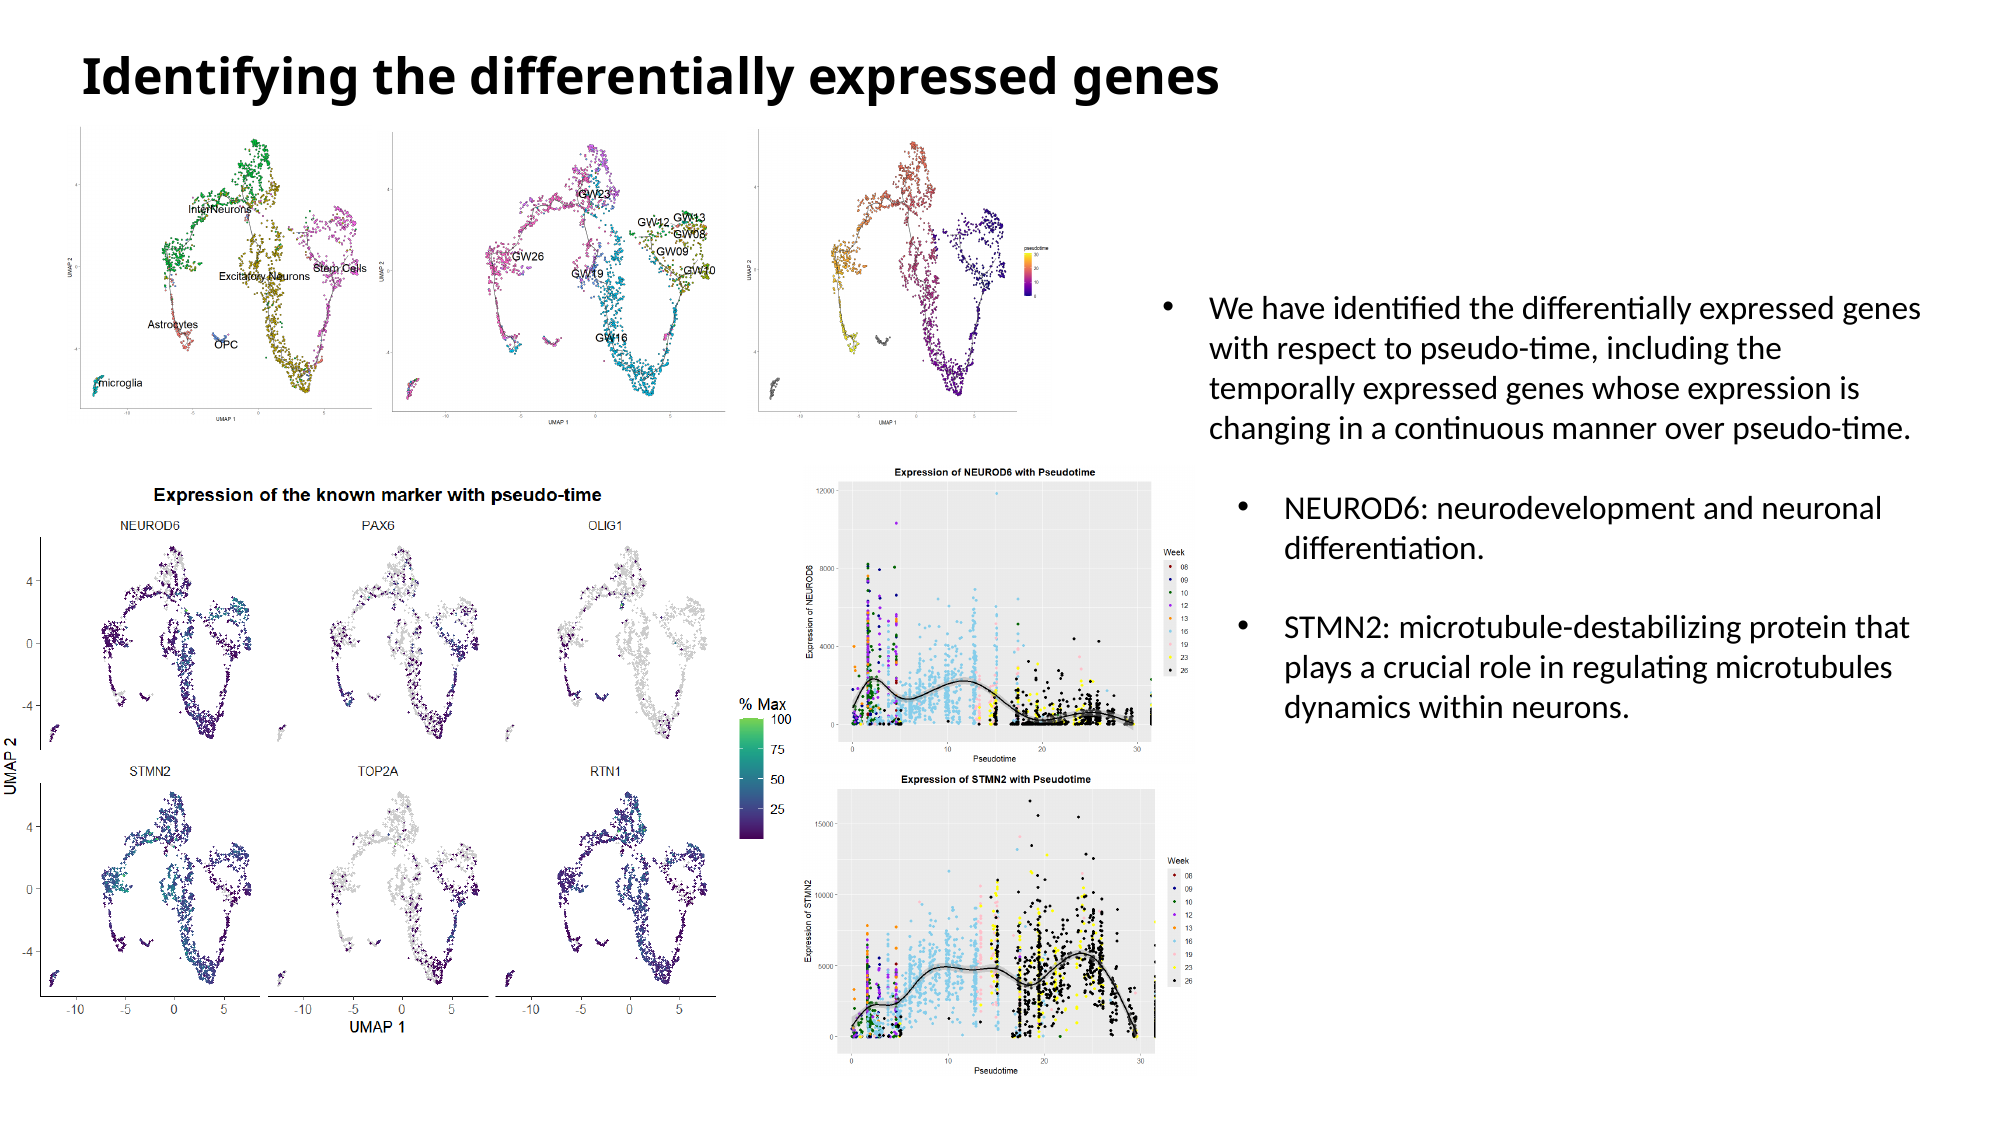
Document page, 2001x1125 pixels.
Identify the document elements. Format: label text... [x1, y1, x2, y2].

picture [67, 125, 372, 424]
picture [377, 131, 727, 426]
text_box Identifying the differentially expressed genes [67, 0, 1793, 187]
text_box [747, 127, 1052, 426]
text_box We have identified the differentially expressed genes with respect to pseudo-time, including the temporally expressed genes whose expression is changing in a continuous manner over pseudo-time. NEUROD6: neurodevelopment and neuronal differentiation. STMN2: microtubule-destabilizing protein that plays a crucial role in regulating microtubules dynamics within neurons. [1147, 278, 1940, 773]
picture [803, 465, 1195, 764]
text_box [119, 632, 264, 748]
picture [0, 483, 1197, 1076]
